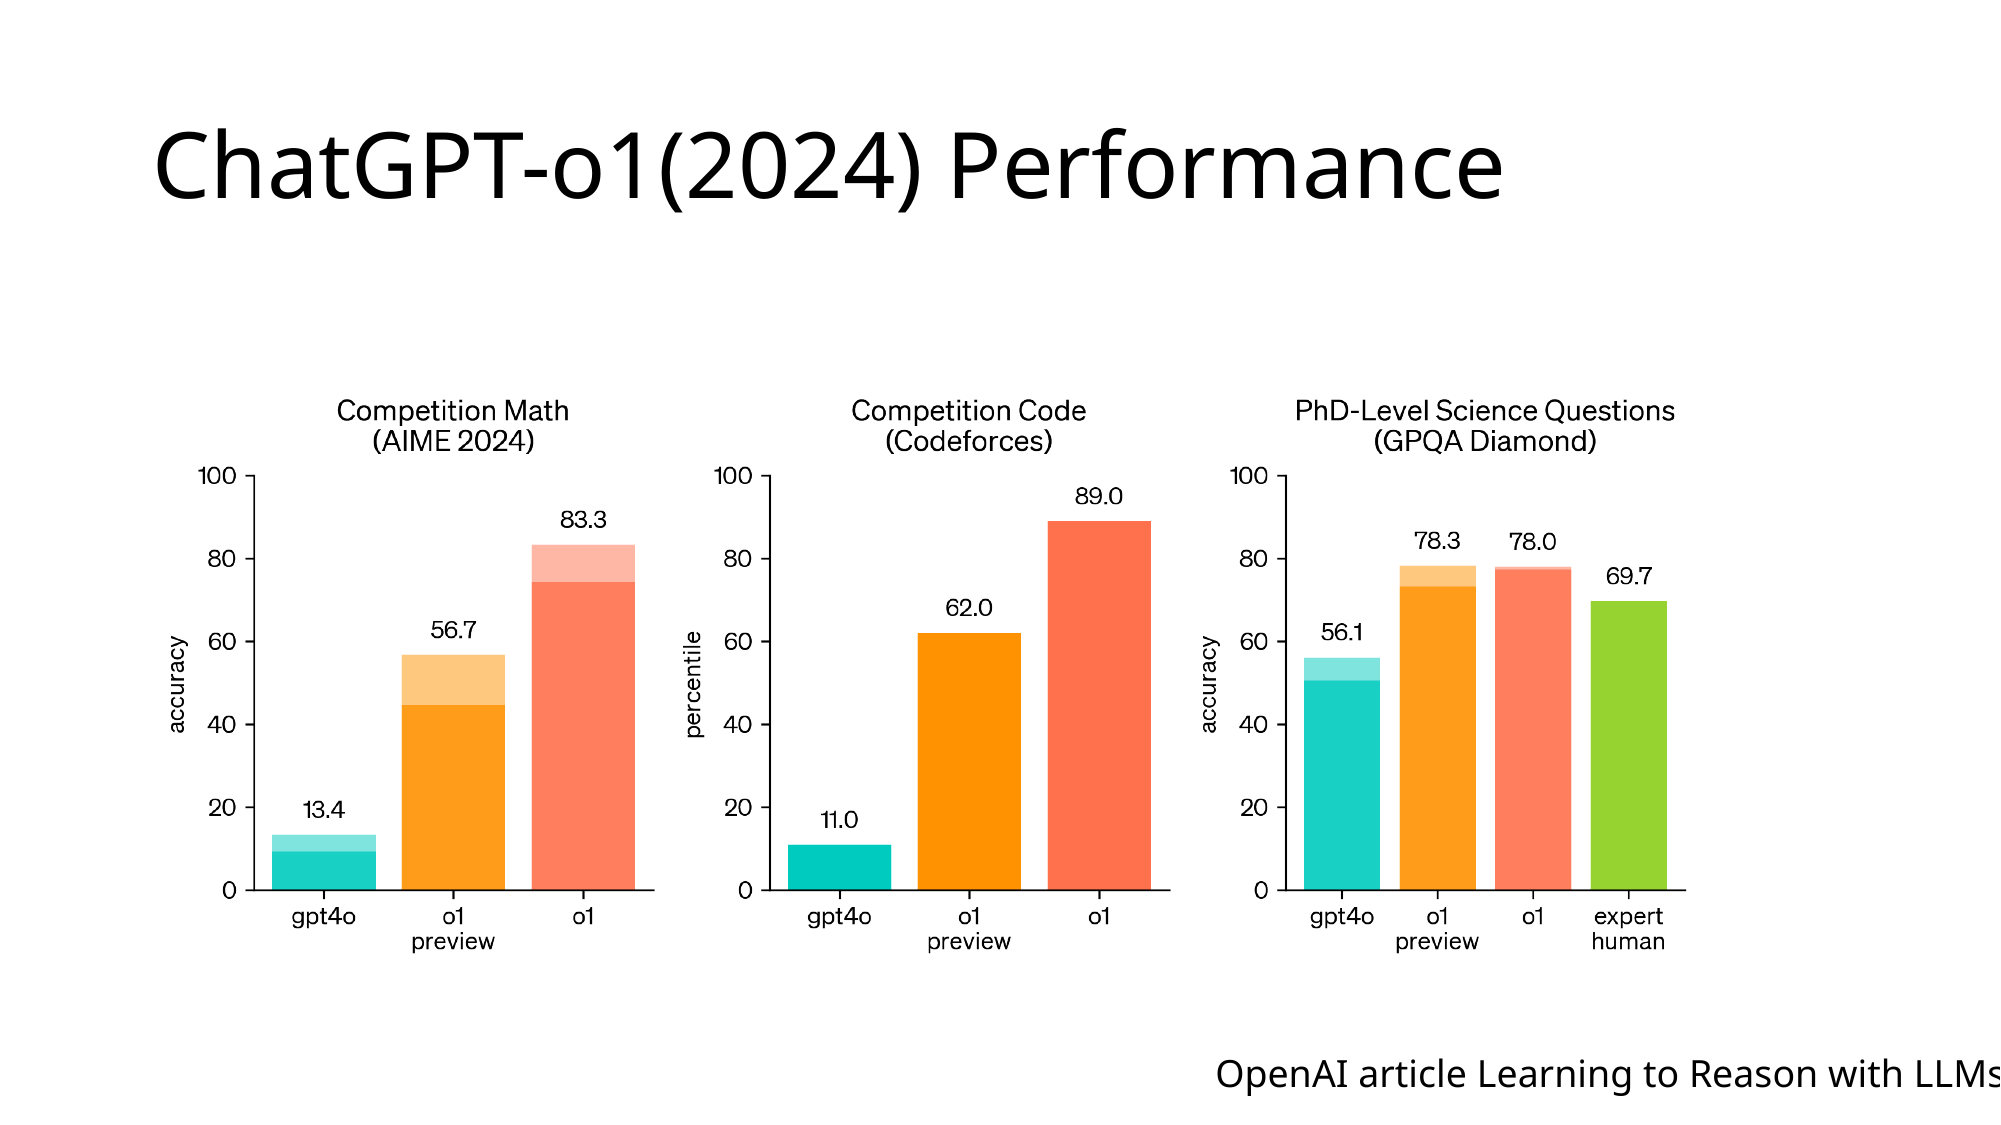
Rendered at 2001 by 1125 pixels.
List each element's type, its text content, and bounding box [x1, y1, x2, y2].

text_box OpenAI article Learning to Reason with LLMs [1200, 1042, 2000, 1102]
title ChatGPT-o1(2024) Performance [137, 59, 1863, 278]
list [136, 373, 1712, 987]
